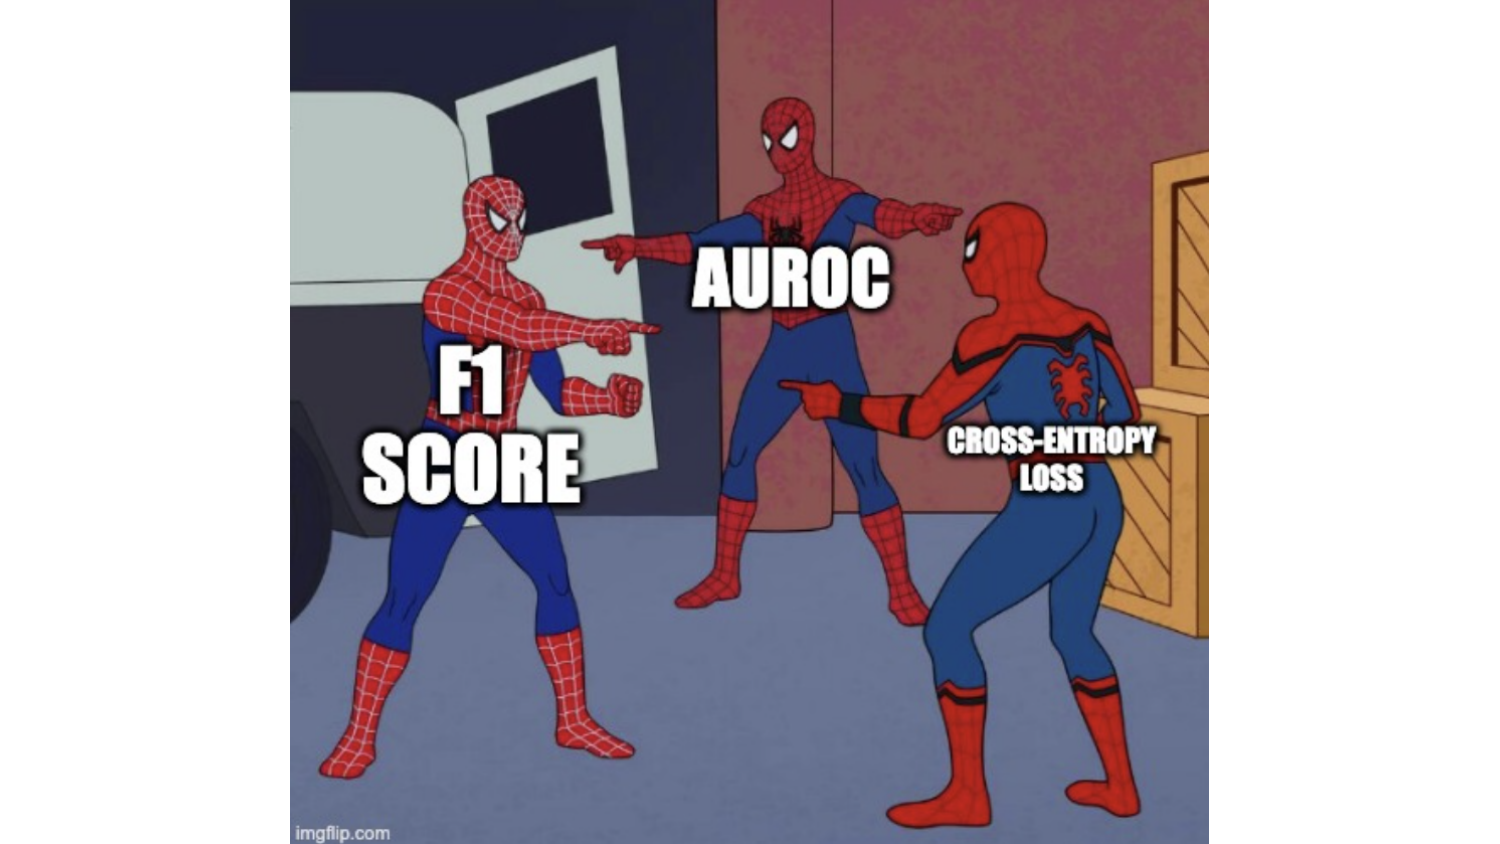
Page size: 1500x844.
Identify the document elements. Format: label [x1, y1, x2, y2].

picture [290, 0, 1210, 844]
